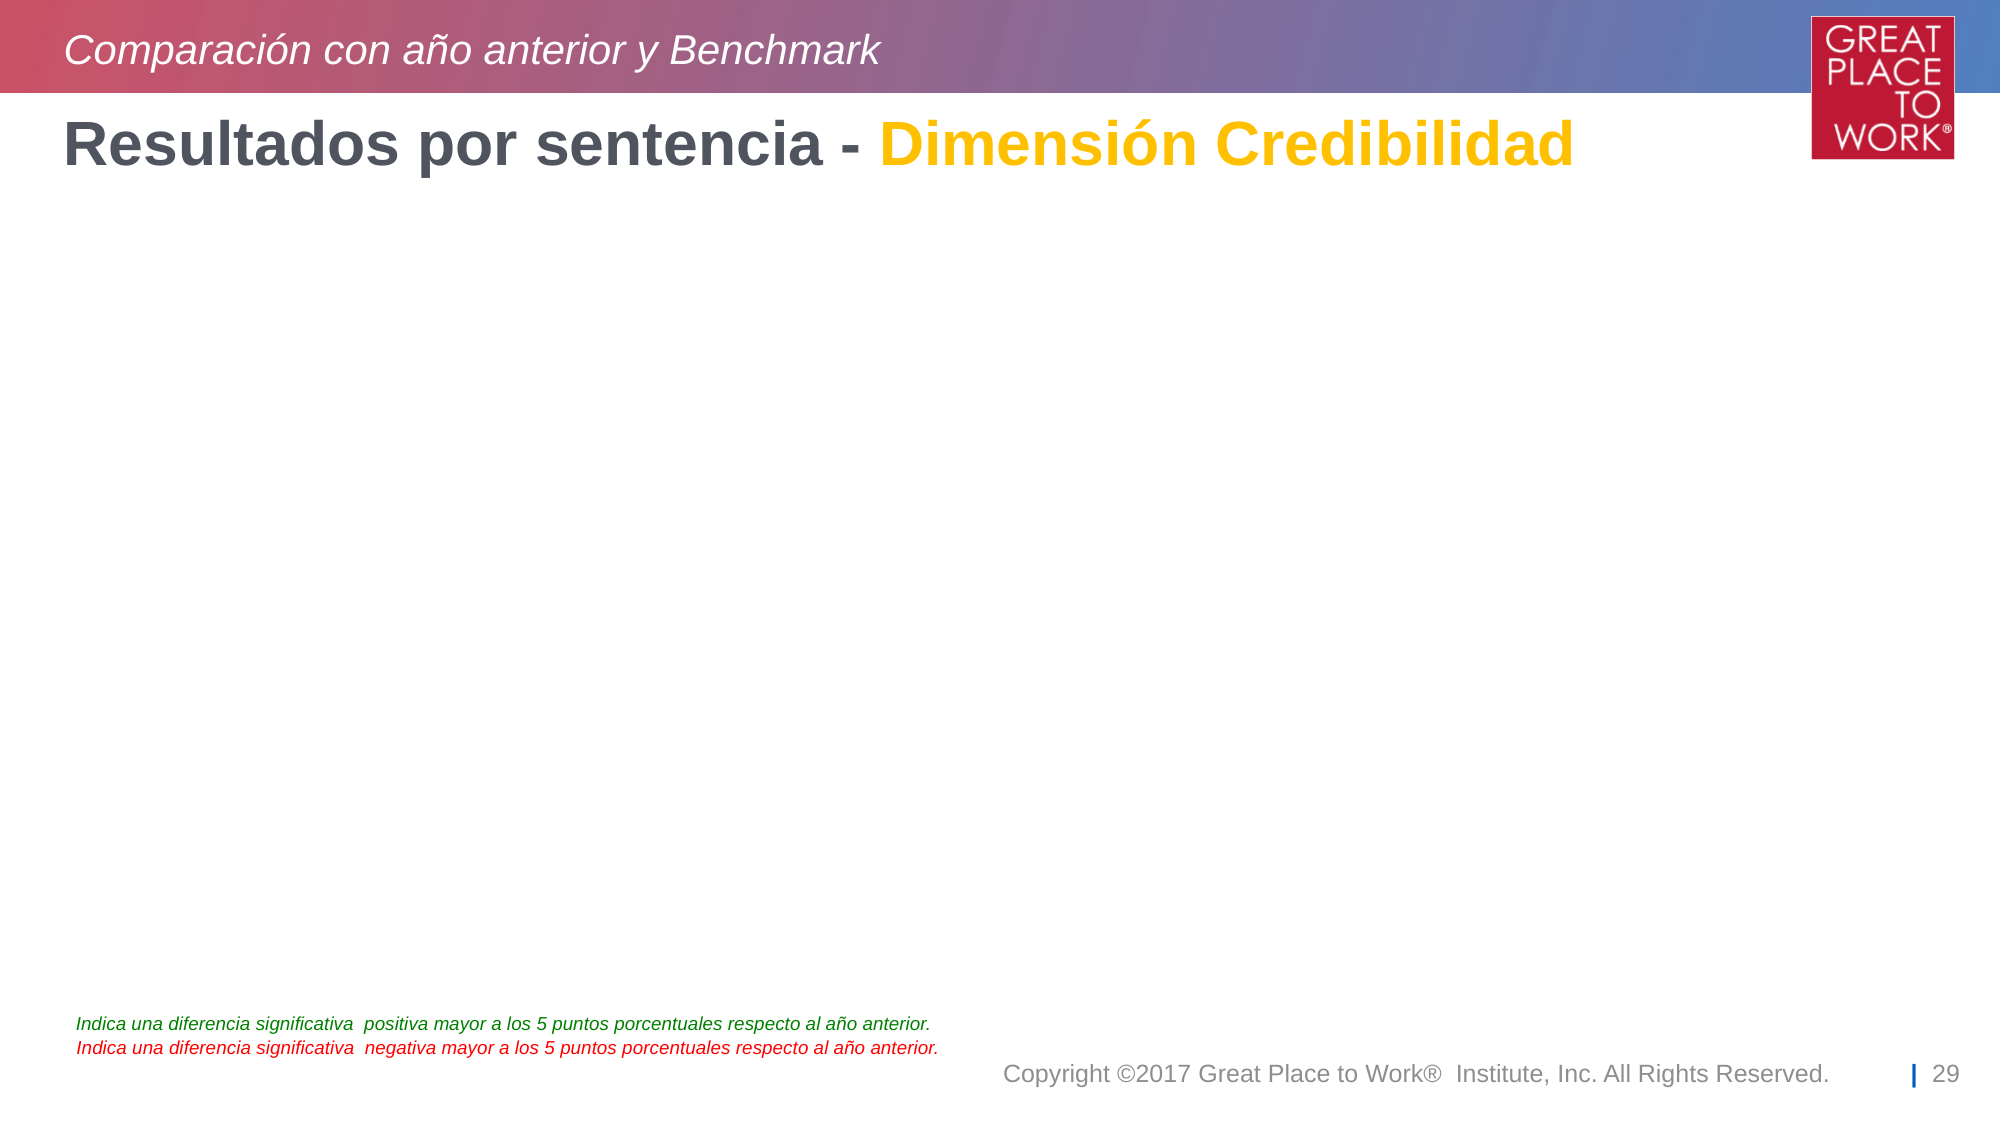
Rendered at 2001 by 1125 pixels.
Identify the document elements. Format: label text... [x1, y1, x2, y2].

text_box Indica una diferencia significativa negativa mayor a los 5 puntos porcentuales respecto al año anterior. [61, 1028, 954, 1066]
subtitle Comparación con año anterior y Benchmark [48, 21, 1894, 90]
slide_number | 29 [1846, 1042, 1976, 1103]
footer Copyright ©2017 Great Place to Work® Institute, Inc. All Rights Reserved. [978, 1042, 1846, 1103]
text_box Indica una diferencia significativa positiva mayor a los 5 puntos porcentuales respecto al año anterior. [61, 1004, 946, 1028]
title Resultados por sentencia - Dimensión Credibilidad [48, 92, 1976, 200]
picture [0, 0, 2000, 93]
